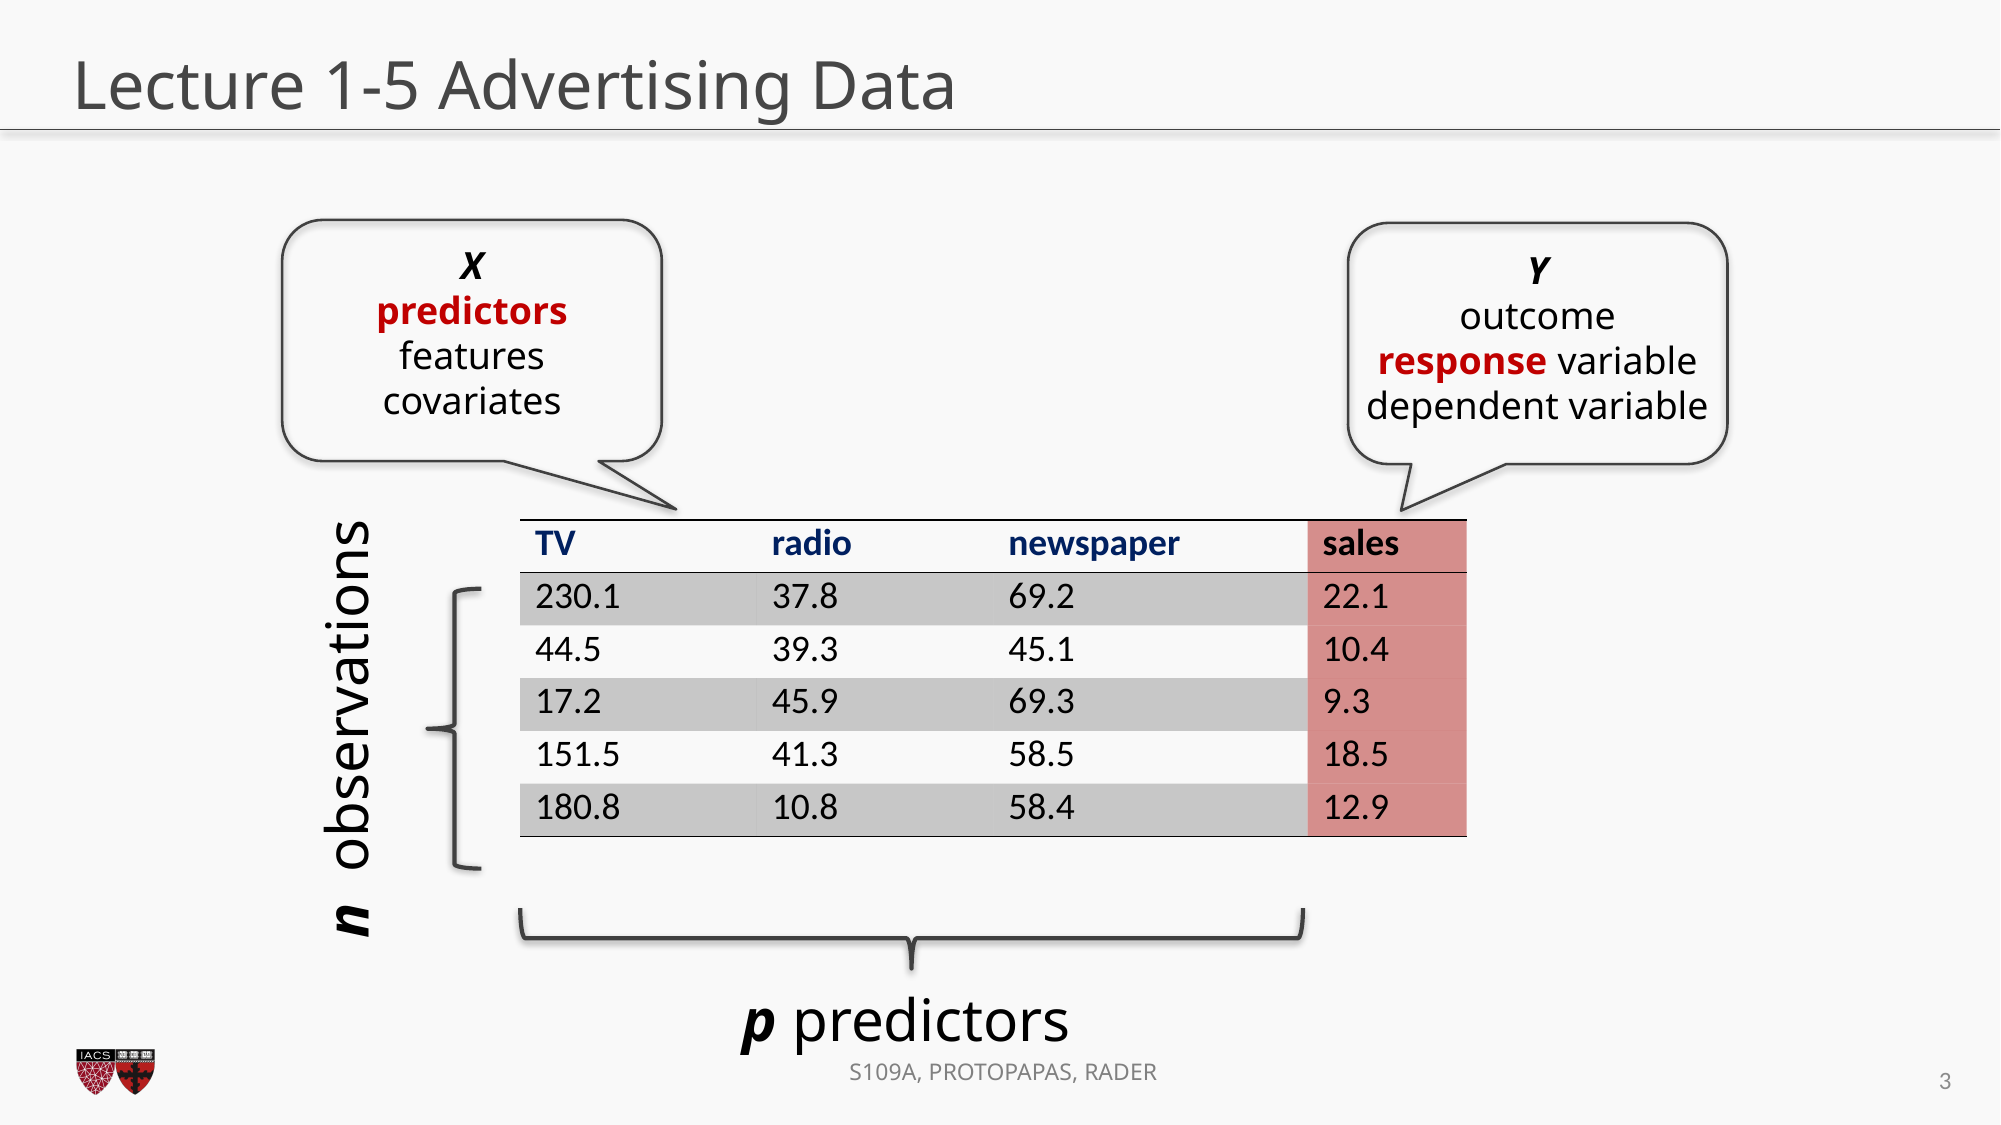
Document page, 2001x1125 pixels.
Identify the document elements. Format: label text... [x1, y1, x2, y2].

table_cell 41.3 [757, 731, 993, 784]
text_box [1347, 246, 1351, 441]
table_cell 39.3 [757, 625, 993, 678]
table_cell 9.3 [1308, 678, 1467, 731]
text_box [281, 219, 677, 511]
table_cell 10.8 [757, 784, 993, 836]
slide_number 3 [1500, 1050, 1967, 1110]
table_cell 230.1 [520, 573, 757, 625]
text_box X predictors features covariates [361, 235, 583, 475]
table_cell 58.5 [993, 731, 1308, 784]
title Lecture 1-5 Advertising Data [57, 35, 1943, 162]
table_cell 151.5 [520, 731, 757, 784]
table_cell 10.4 [1308, 625, 1467, 678]
table_cell 58.4 [993, 784, 1308, 836]
text_box [1400, 480, 1473, 512]
text_box [425, 586, 482, 871]
text_box [518, 908, 1306, 971]
table_cell 45.9 [757, 678, 993, 731]
table_cell 180.8 [520, 784, 757, 836]
table_cell 69.3 [993, 678, 1308, 731]
table_cell 69.2 [993, 573, 1308, 625]
text_box [1724, 245, 1729, 442]
table_header sales [1308, 521, 1467, 572]
table_cell 37.8 [757, 573, 993, 625]
text_box p predictors [727, 976, 1086, 1061]
table_cell 18.5 [1308, 731, 1467, 784]
table_cell 22.1 [1308, 573, 1467, 625]
table_header TV [520, 521, 757, 572]
text_box [1355, 222, 1721, 239]
text_box Y outcome response variable dependent variable [1351, 239, 1724, 480]
table_header newspaper [993, 521, 1308, 572]
table_cell 45.1 [993, 625, 1308, 678]
table_cell 17.2 [520, 678, 757, 731]
table_cell 44.5 [520, 625, 757, 678]
text_box n observations [302, 504, 388, 953]
table_cell 12.9 [1308, 784, 1467, 836]
table_header radio [757, 521, 993, 572]
picture [75, 1049, 155, 1095]
